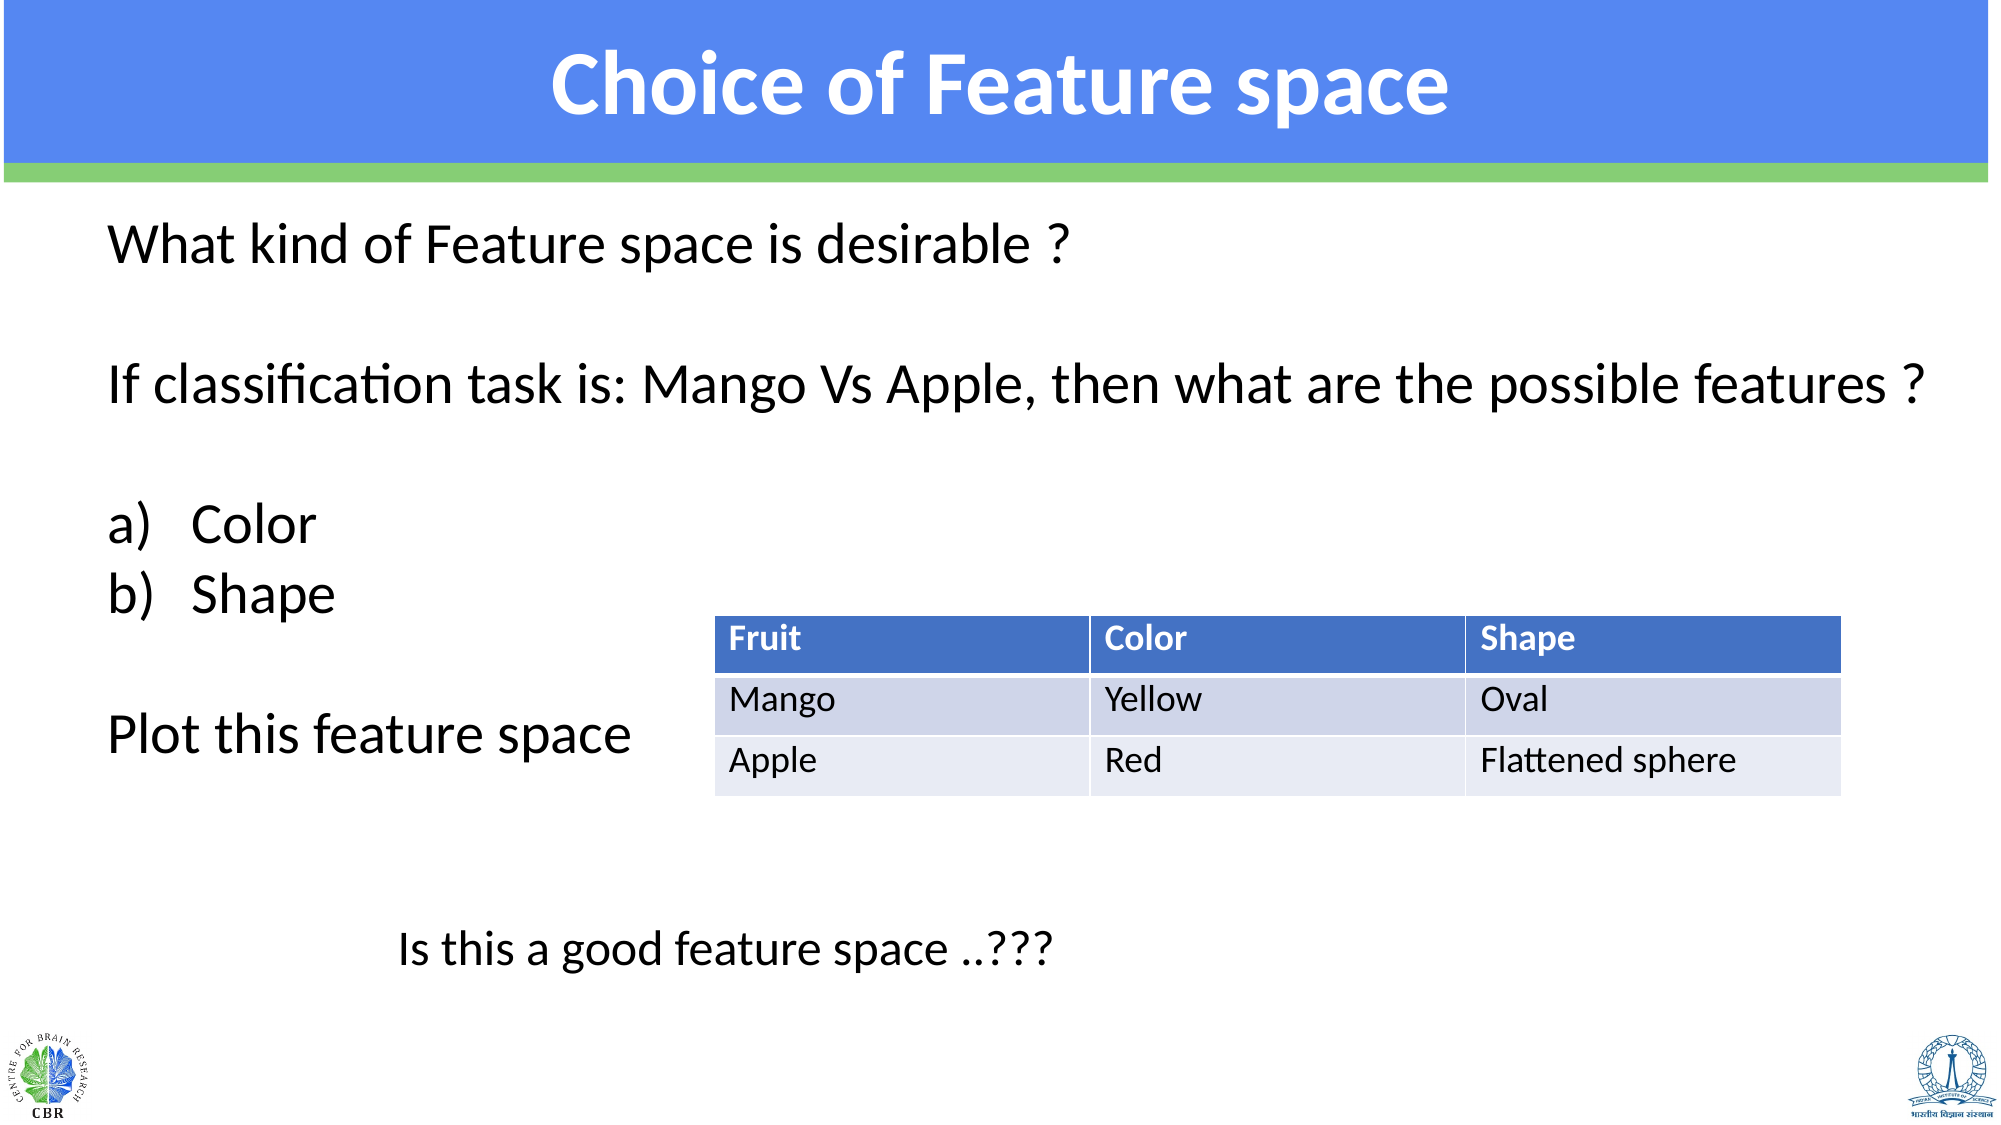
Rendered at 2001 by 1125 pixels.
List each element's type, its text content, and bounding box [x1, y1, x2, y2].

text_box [3, 0, 1989, 183]
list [3, 1031, 92, 1121]
text_box Is this a good feature space ..??? [382, 907, 1263, 983]
table_header Shape [1466, 616, 1841, 673]
table_cell Oval [1466, 678, 1841, 735]
table_cell Mango [715, 678, 1089, 735]
text_box What kind of Feature space is desirable ? If classification task is: Mango Vs Apple, then what are the possible features ? Color Shape Plot this feature space [92, 197, 1961, 843]
table_header Fruit [715, 616, 1089, 673]
table_cell Apple [715, 737, 1089, 796]
table_cell Yellow [1091, 678, 1465, 735]
table_cell Red [1091, 737, 1465, 796]
text_box Choice of Feature space [1989, 0, 2000, 183]
table_cell Flattened sphere [1466, 737, 1841, 796]
picture [1907, 1031, 1997, 1121]
table_header Color [1091, 616, 1465, 673]
